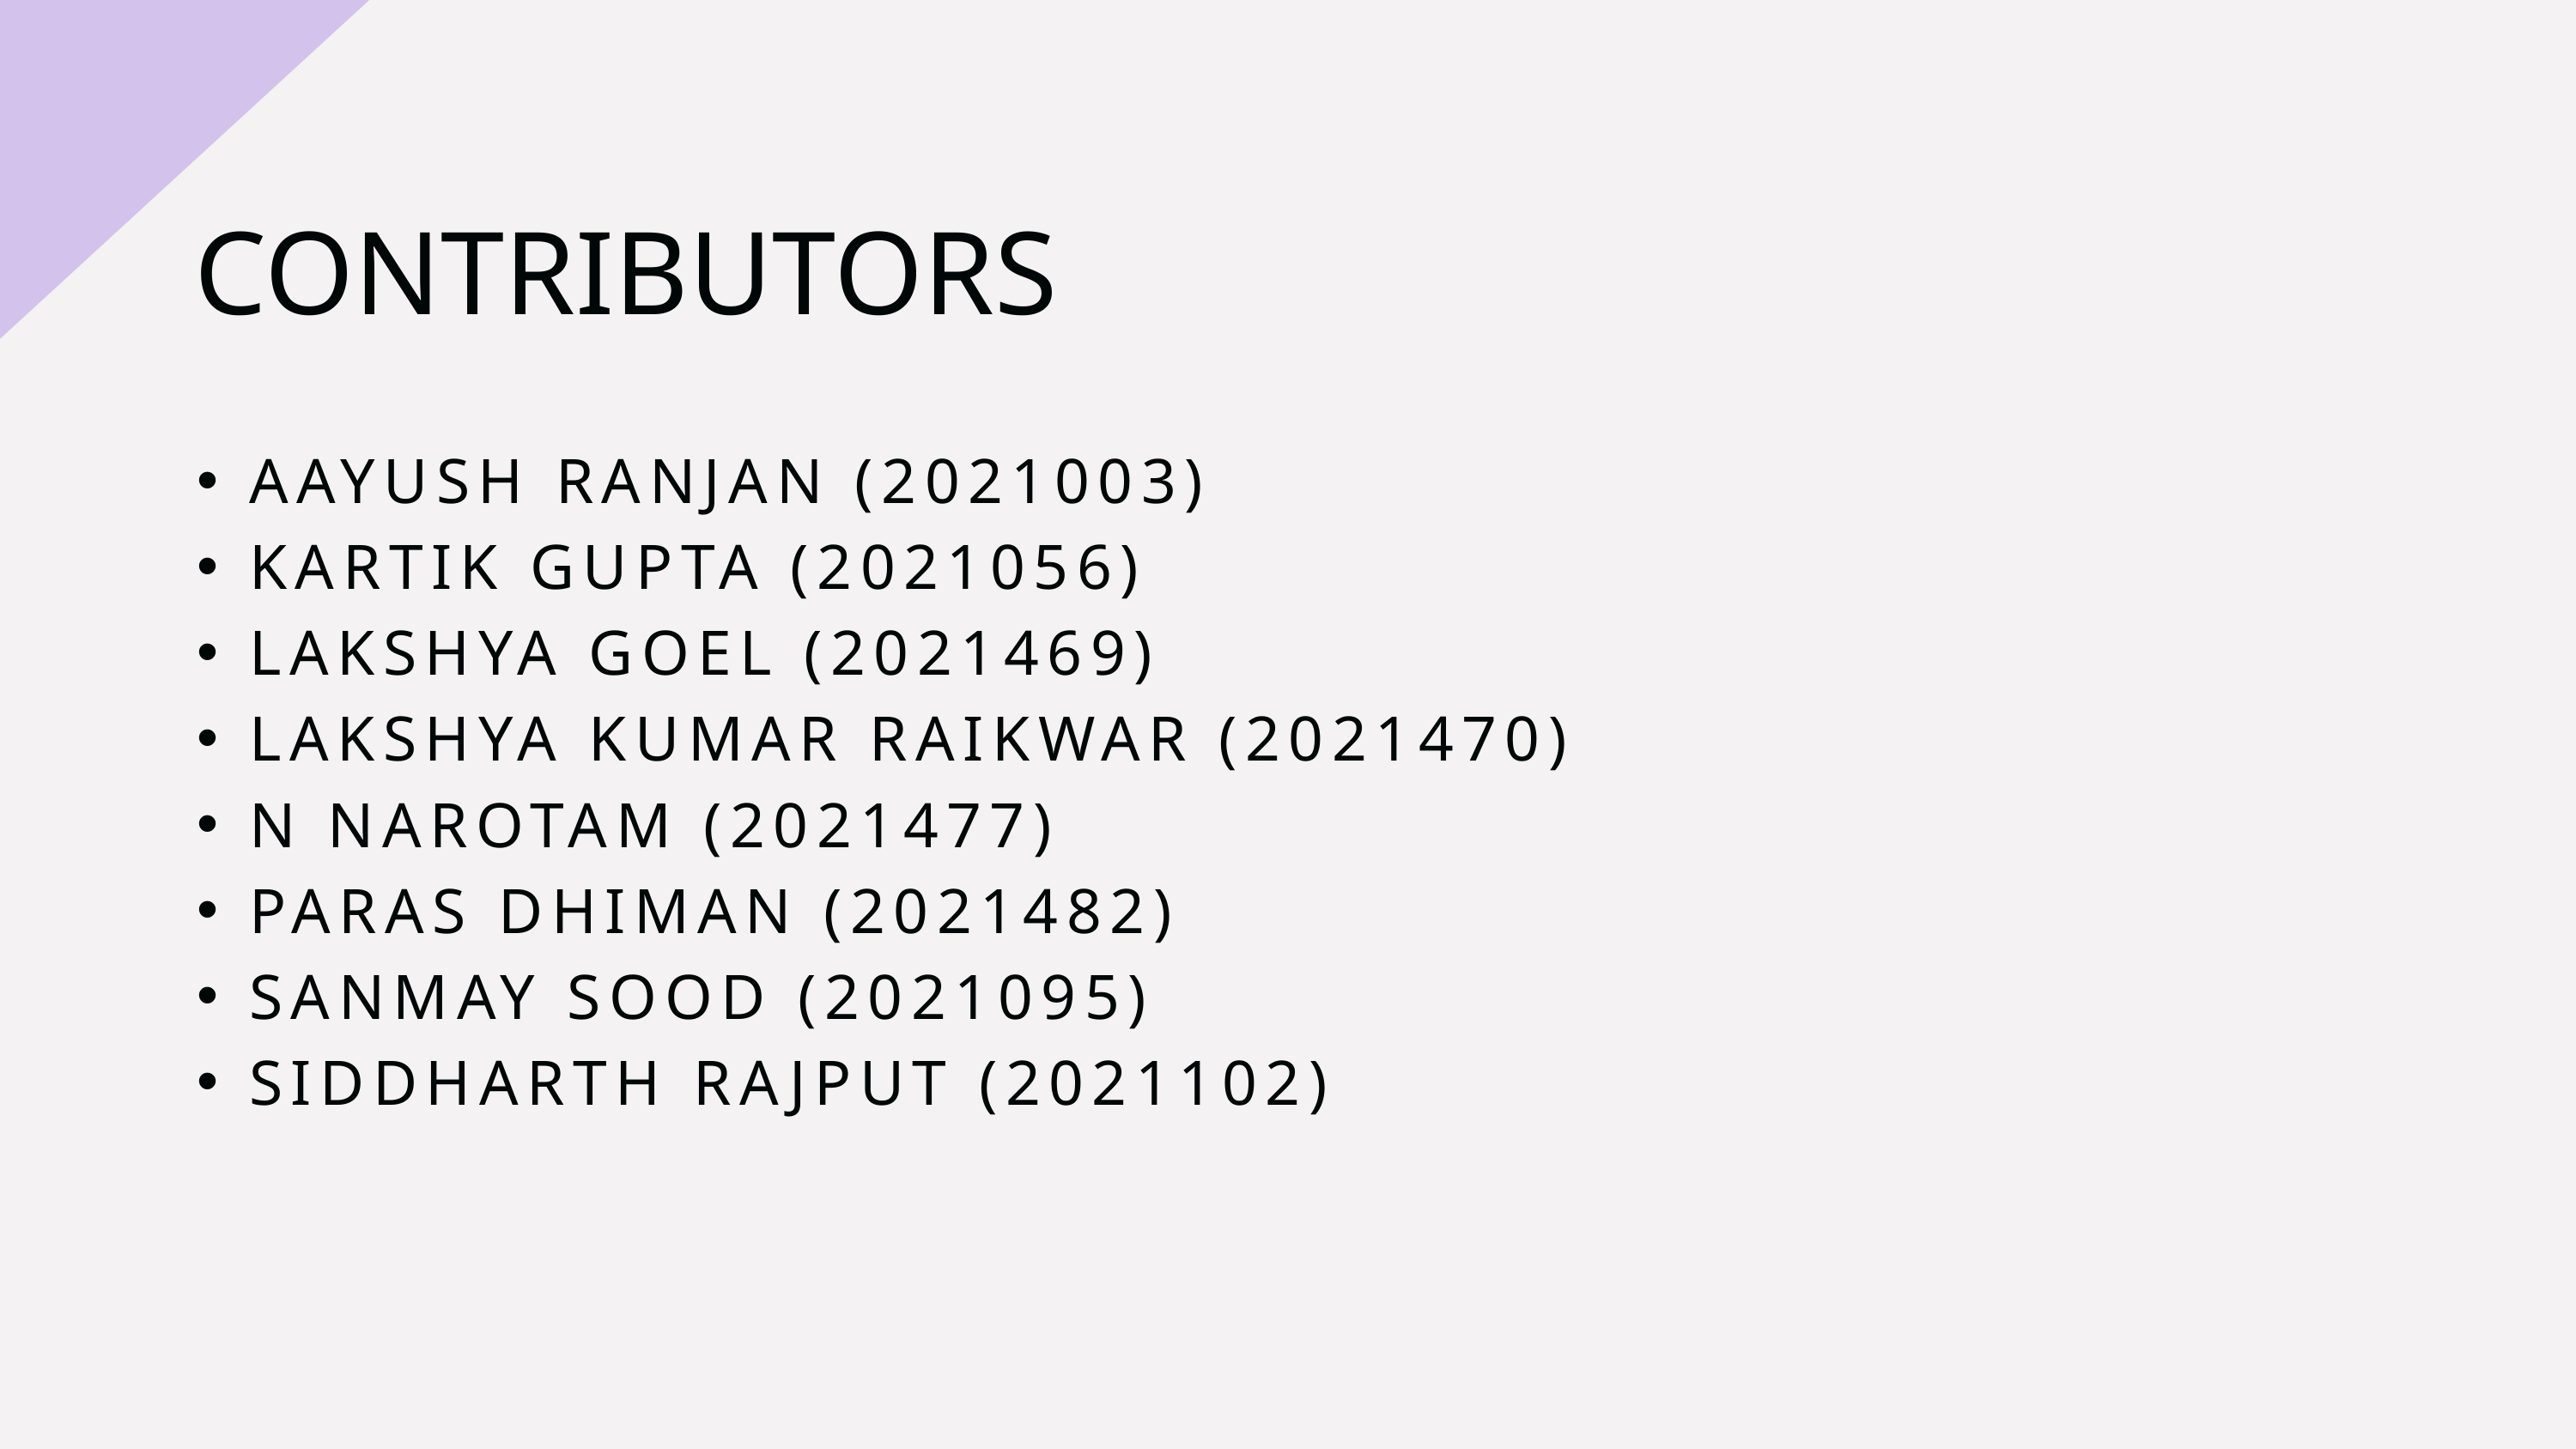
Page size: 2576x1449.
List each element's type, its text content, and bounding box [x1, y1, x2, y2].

text_box AAYUSH RANJAN (2021003) KARTIK GUPTA (2021056) LAKSHYA GOEL (2021469) LAKSHYA KUMAR RAIKWAR (2021470) N NAROTAM (2021477) PARAS DHIMAN (2021482) SANMAY SOOD (2021095) SIDDHARTH RAJPUT (2021102) [144, 430, 1879, 1203]
text_box CONTRIBUTORS [372, 211, 1687, 338]
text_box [0, 0, 368, 365]
